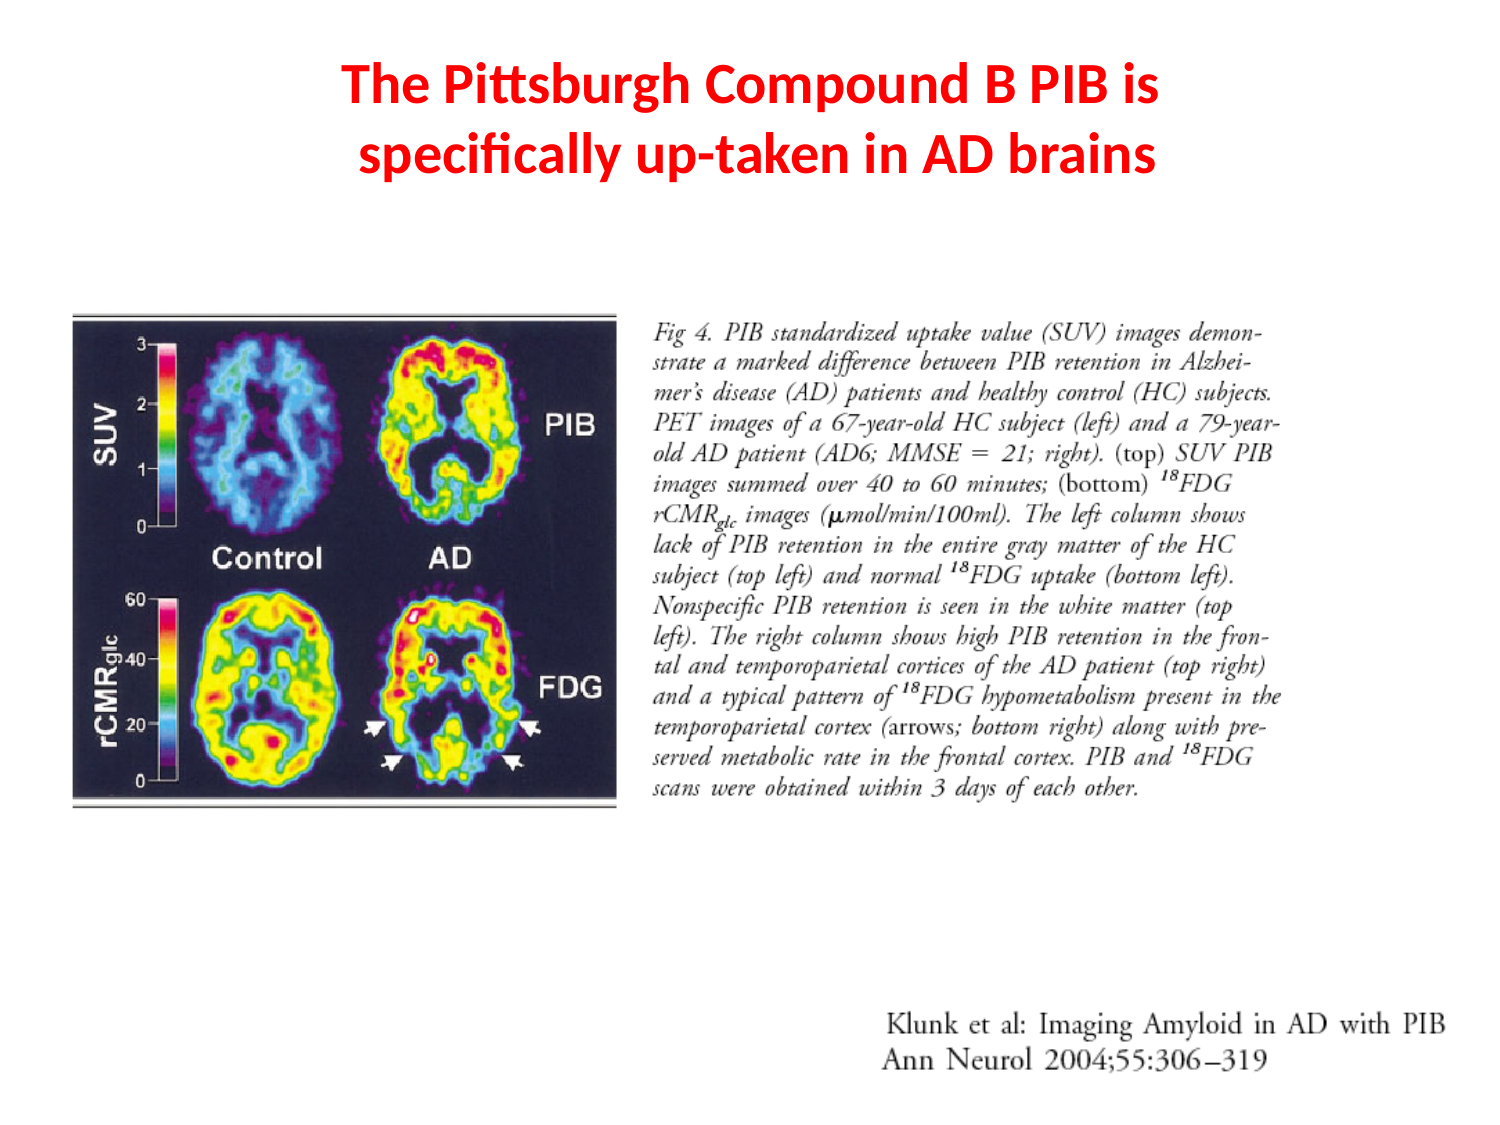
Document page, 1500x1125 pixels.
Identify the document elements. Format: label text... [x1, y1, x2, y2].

picture [874, 1005, 1451, 1076]
text_box The Pittsburgh Compound B PIB is specifically up-taken in AD brains [326, 37, 1189, 193]
picture [649, 320, 1307, 805]
picture [62, 310, 626, 815]
